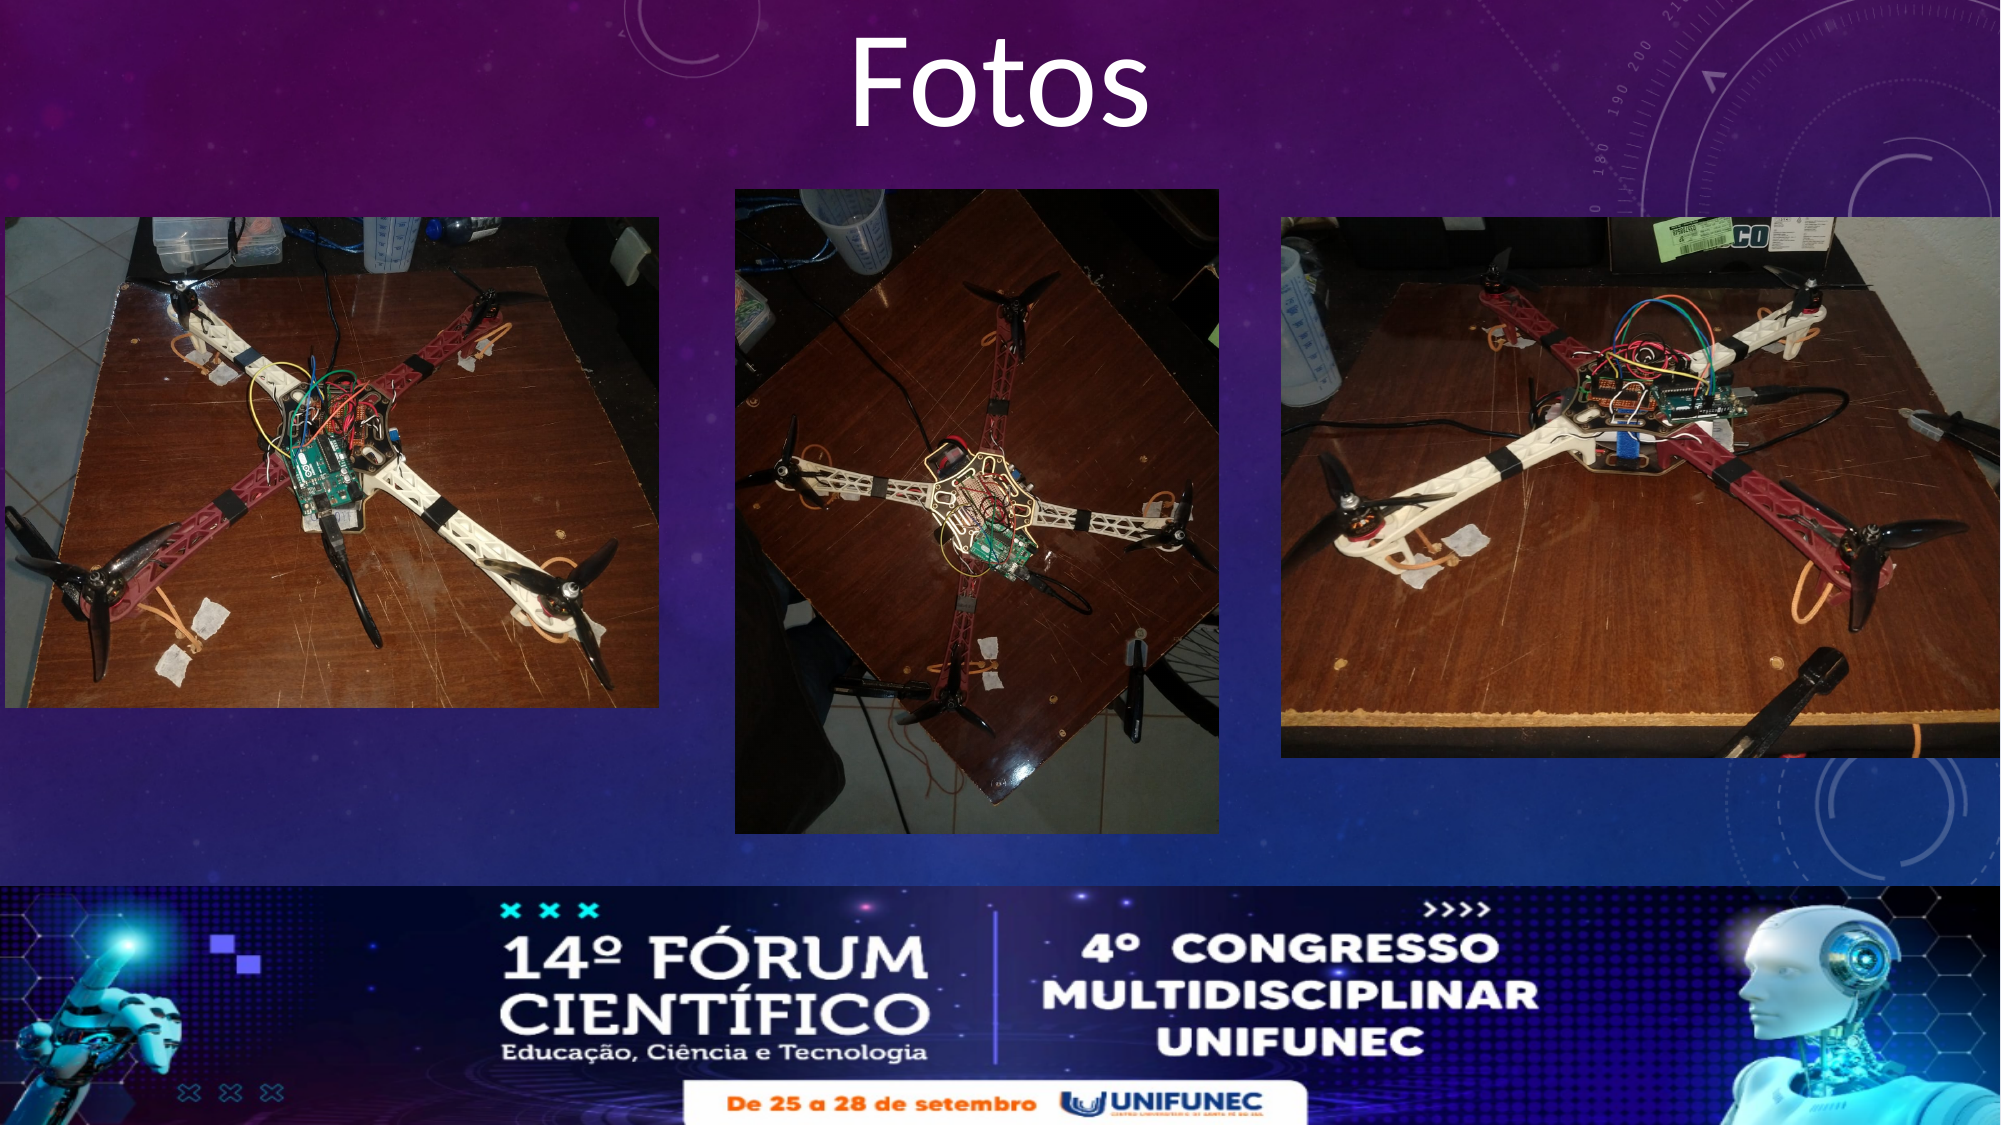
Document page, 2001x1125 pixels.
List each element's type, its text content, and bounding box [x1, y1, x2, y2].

picture [0, 0, 2001, 1125]
text_box Fotos [832, 0, 1168, 162]
